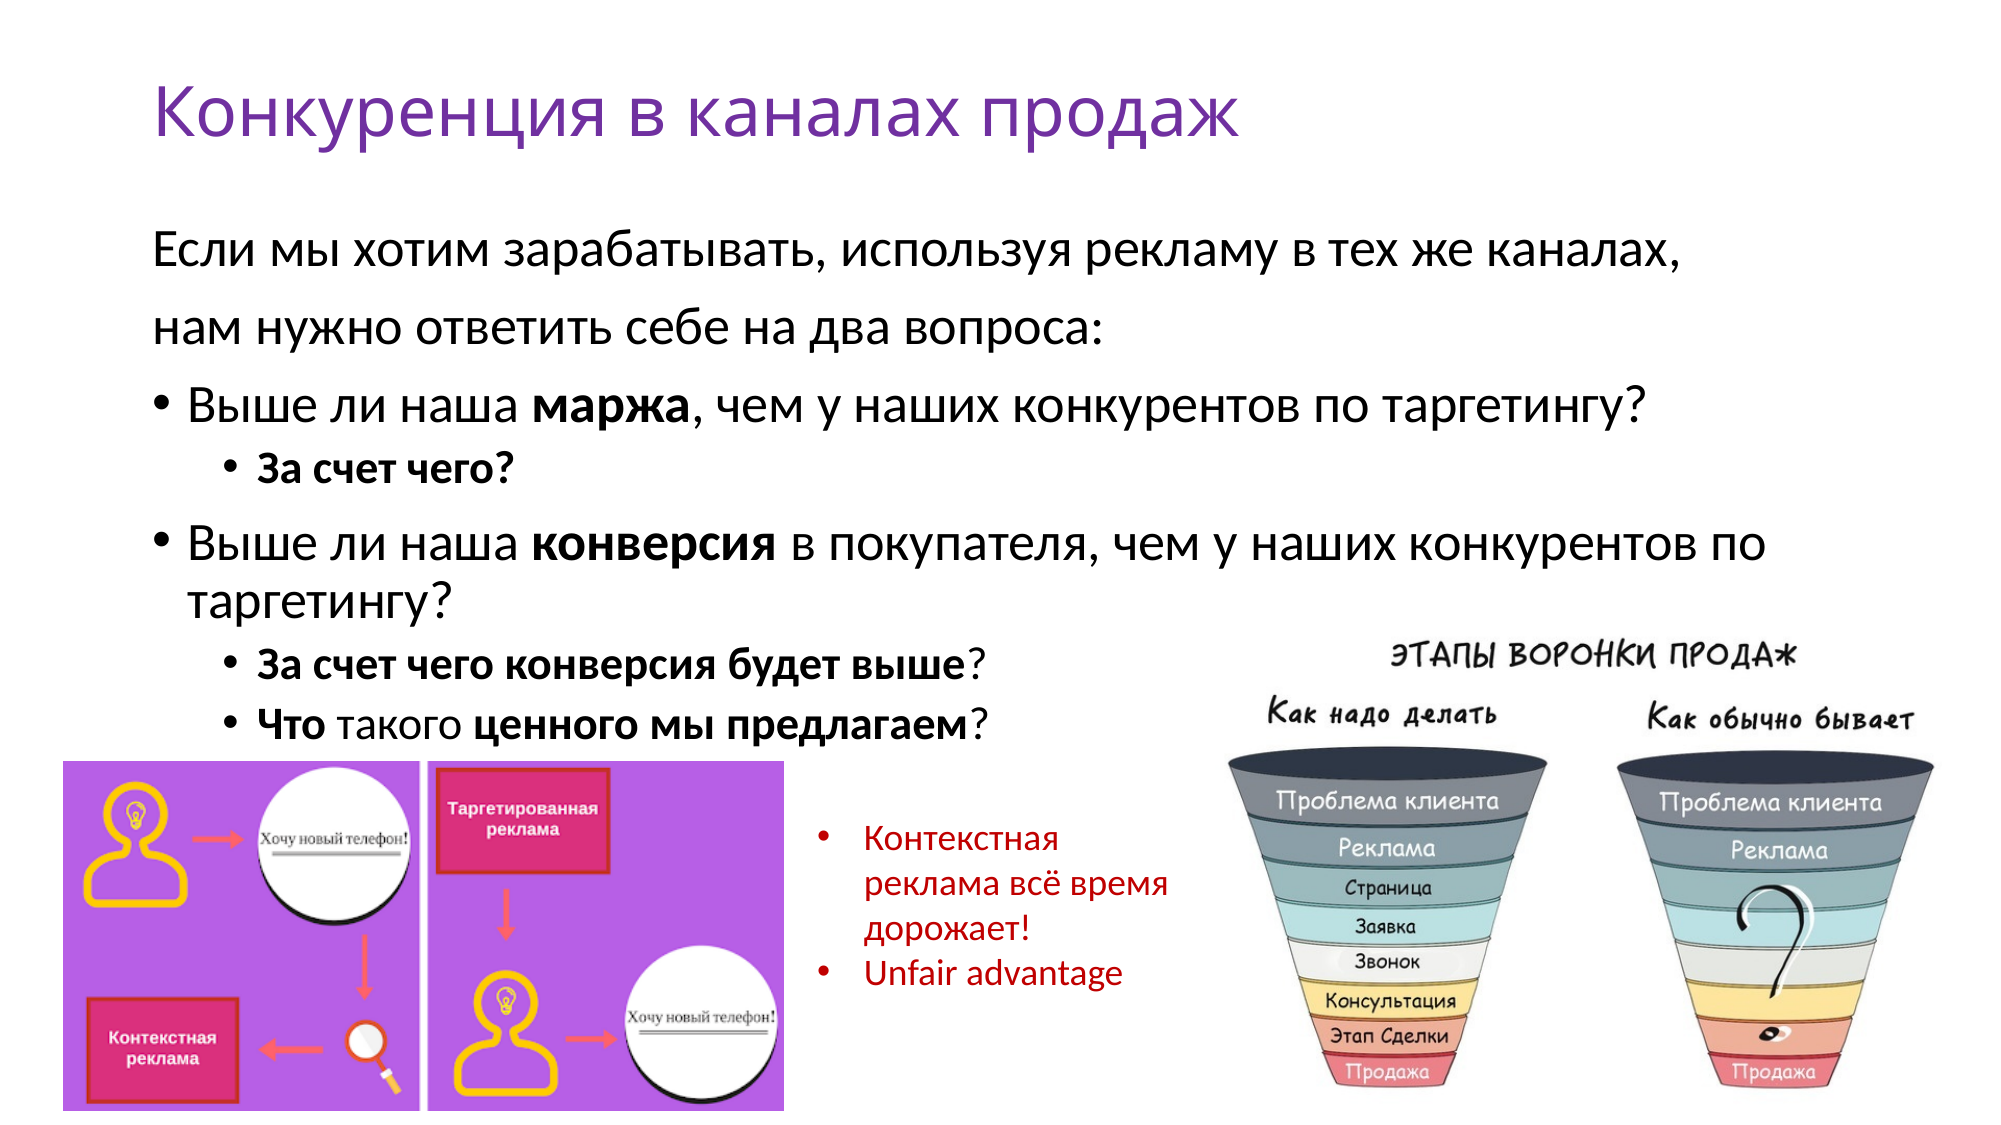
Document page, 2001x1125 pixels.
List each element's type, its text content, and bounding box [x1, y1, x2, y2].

picture [1166, 620, 2000, 1125]
list Если мы хотим зарабатывать, используя рекламу в тех же каналах, нам нужно ответить себе на два вопроса: Выше ли наша маржа, чем у наших конкурентов по таргетингу? За счет чего? Выше ли наша конверсия в покупателя, чем у наших конкурентов по таргетингу? За счет чего конверсия будет выше? Что такого ценного мы предлагаем? [137, 212, 1863, 762]
picture [63, 761, 784, 1111]
text_box Контекстная реклама всё время дорожает! Unfair advantage [802, 805, 1166, 1001]
title Конкуренция в каналах продаж [137, 59, 1299, 169]
